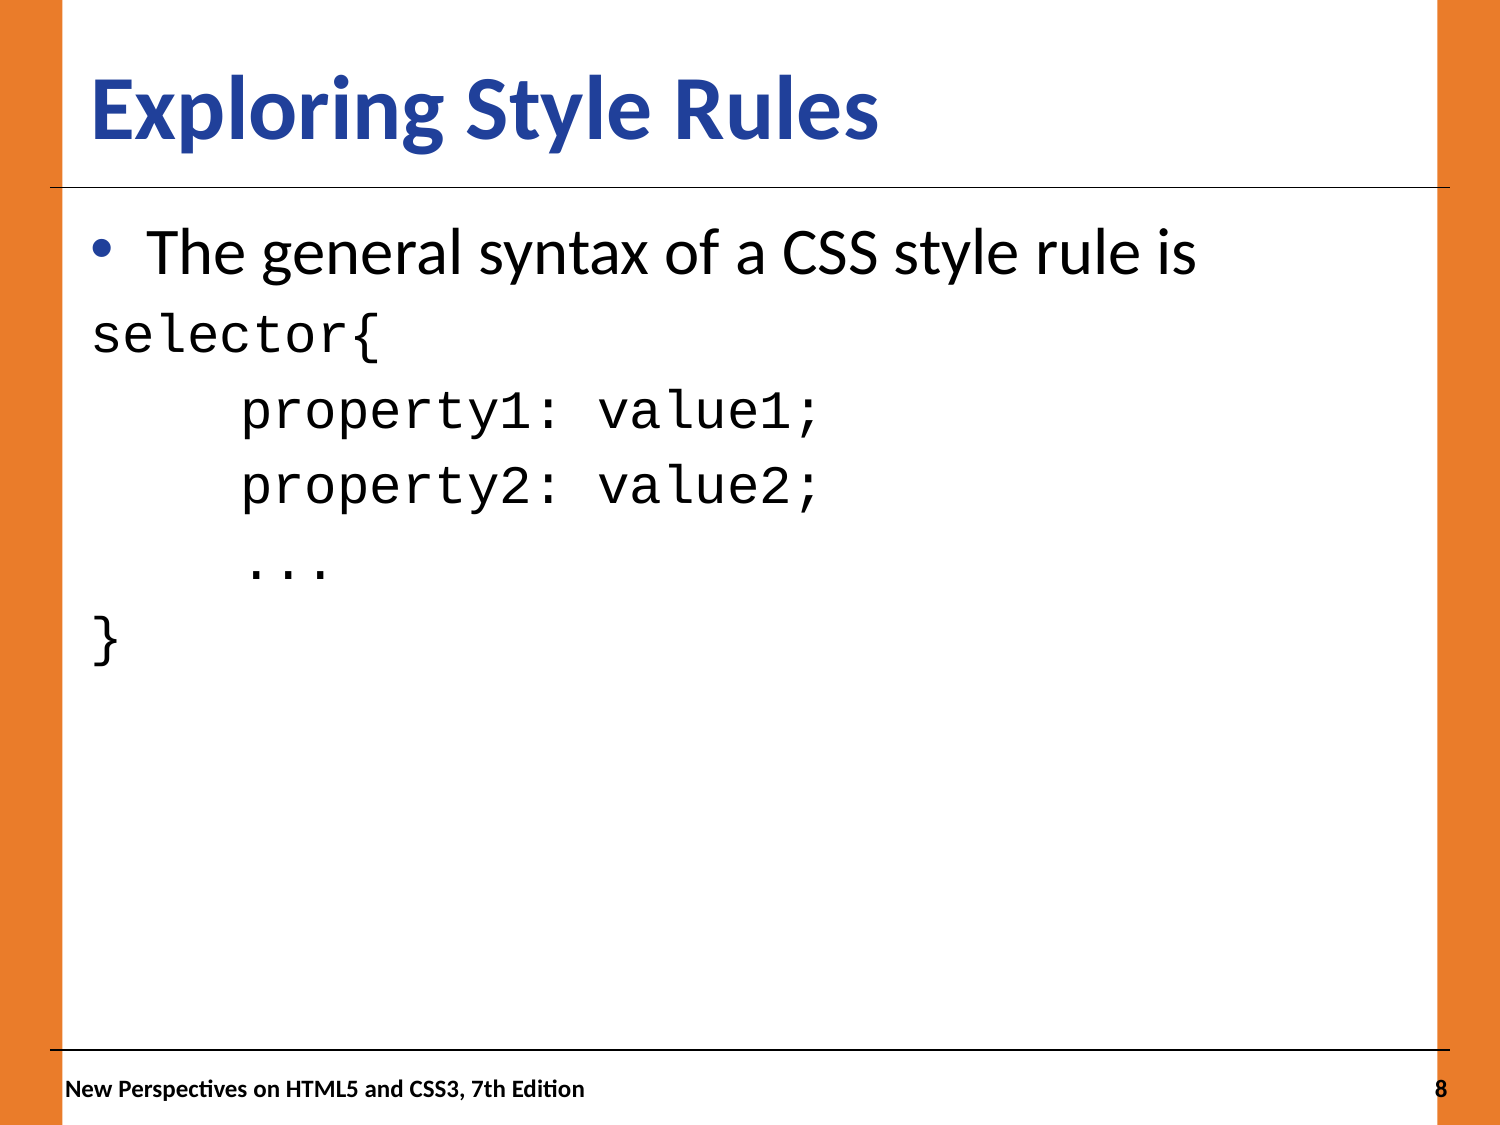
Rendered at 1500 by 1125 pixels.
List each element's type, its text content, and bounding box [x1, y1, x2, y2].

footer New Perspectives on HTML5 and CSS3, 7th Edition [50, 1050, 1374, 1125]
title Exploring Style Rules [74, 24, 1438, 181]
list The general syntax of a CSS style rule is selector{ property1: value1; property2: value2; ... } [74, 199, 1438, 1006]
slide_number 8 [1374, 1050, 1463, 1125]
